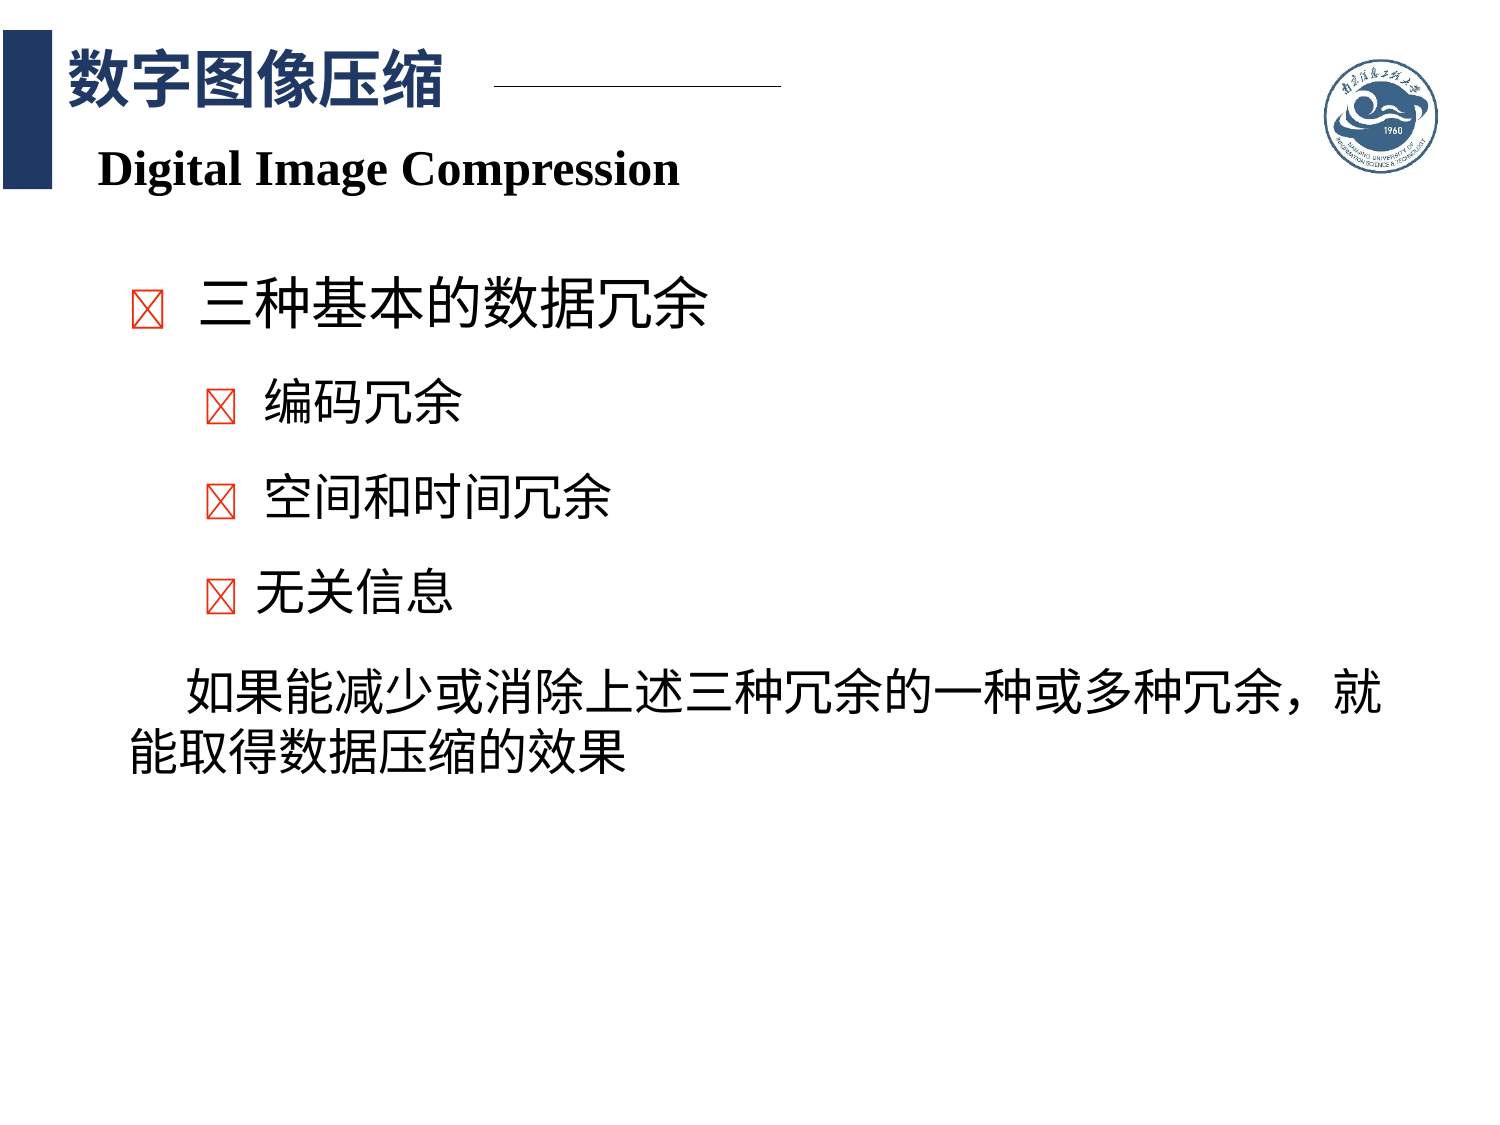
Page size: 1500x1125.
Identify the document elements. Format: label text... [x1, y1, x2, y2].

text_box  三种基本的数据冗余  编码冗余  空间和时间冗余  无关信息 如果能减少或消除上述三种冗余的一种或多种冗余，就能取得数据压缩的效果 [126, 267, 1415, 781]
text_box [2, 29, 53, 190]
text_box 数字图像压缩 [52, 16, 501, 148]
picture [1308, 44, 1452, 185]
text_box Digital Image Compression [82, 102, 759, 236]
